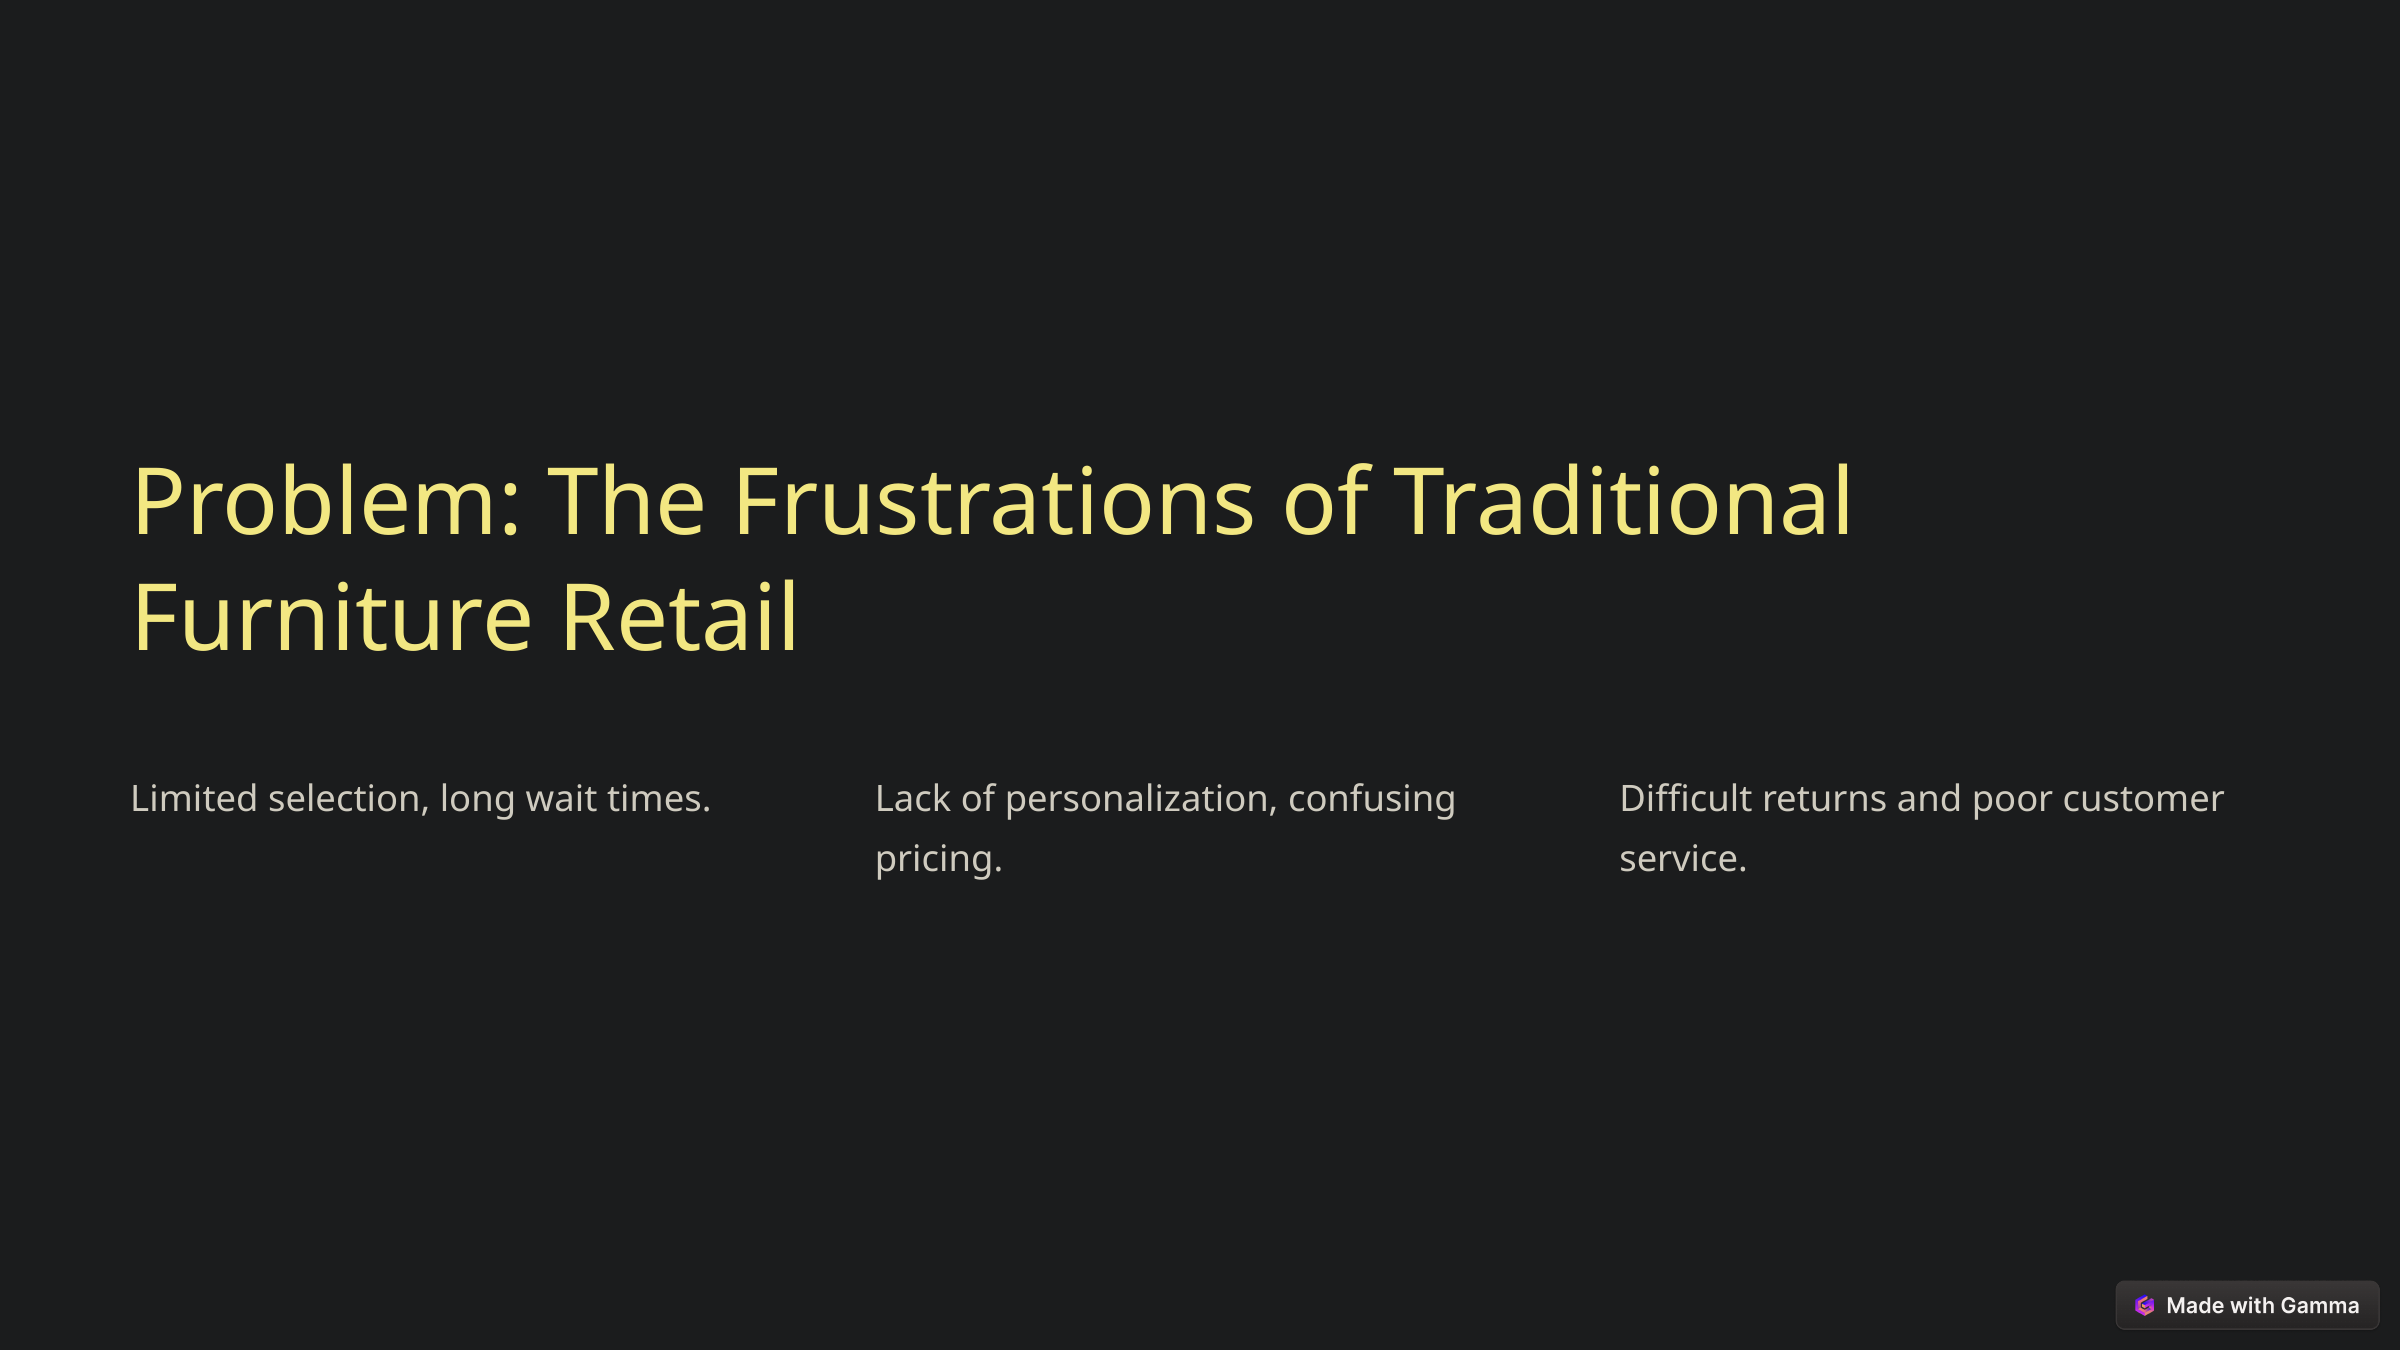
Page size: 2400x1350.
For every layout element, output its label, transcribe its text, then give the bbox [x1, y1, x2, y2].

text_box Difficult returns and poor customer service. [1619, 759, 2272, 879]
picture [2106, 1271, 2389, 1339]
text_box Problem: The Frustrations of Traditional Furniture Retail [130, 437, 2270, 671]
text_box Lack of personalization, confusing pricing. [874, 759, 1528, 879]
text_box Limited selection, long wait times. [130, 759, 783, 820]
